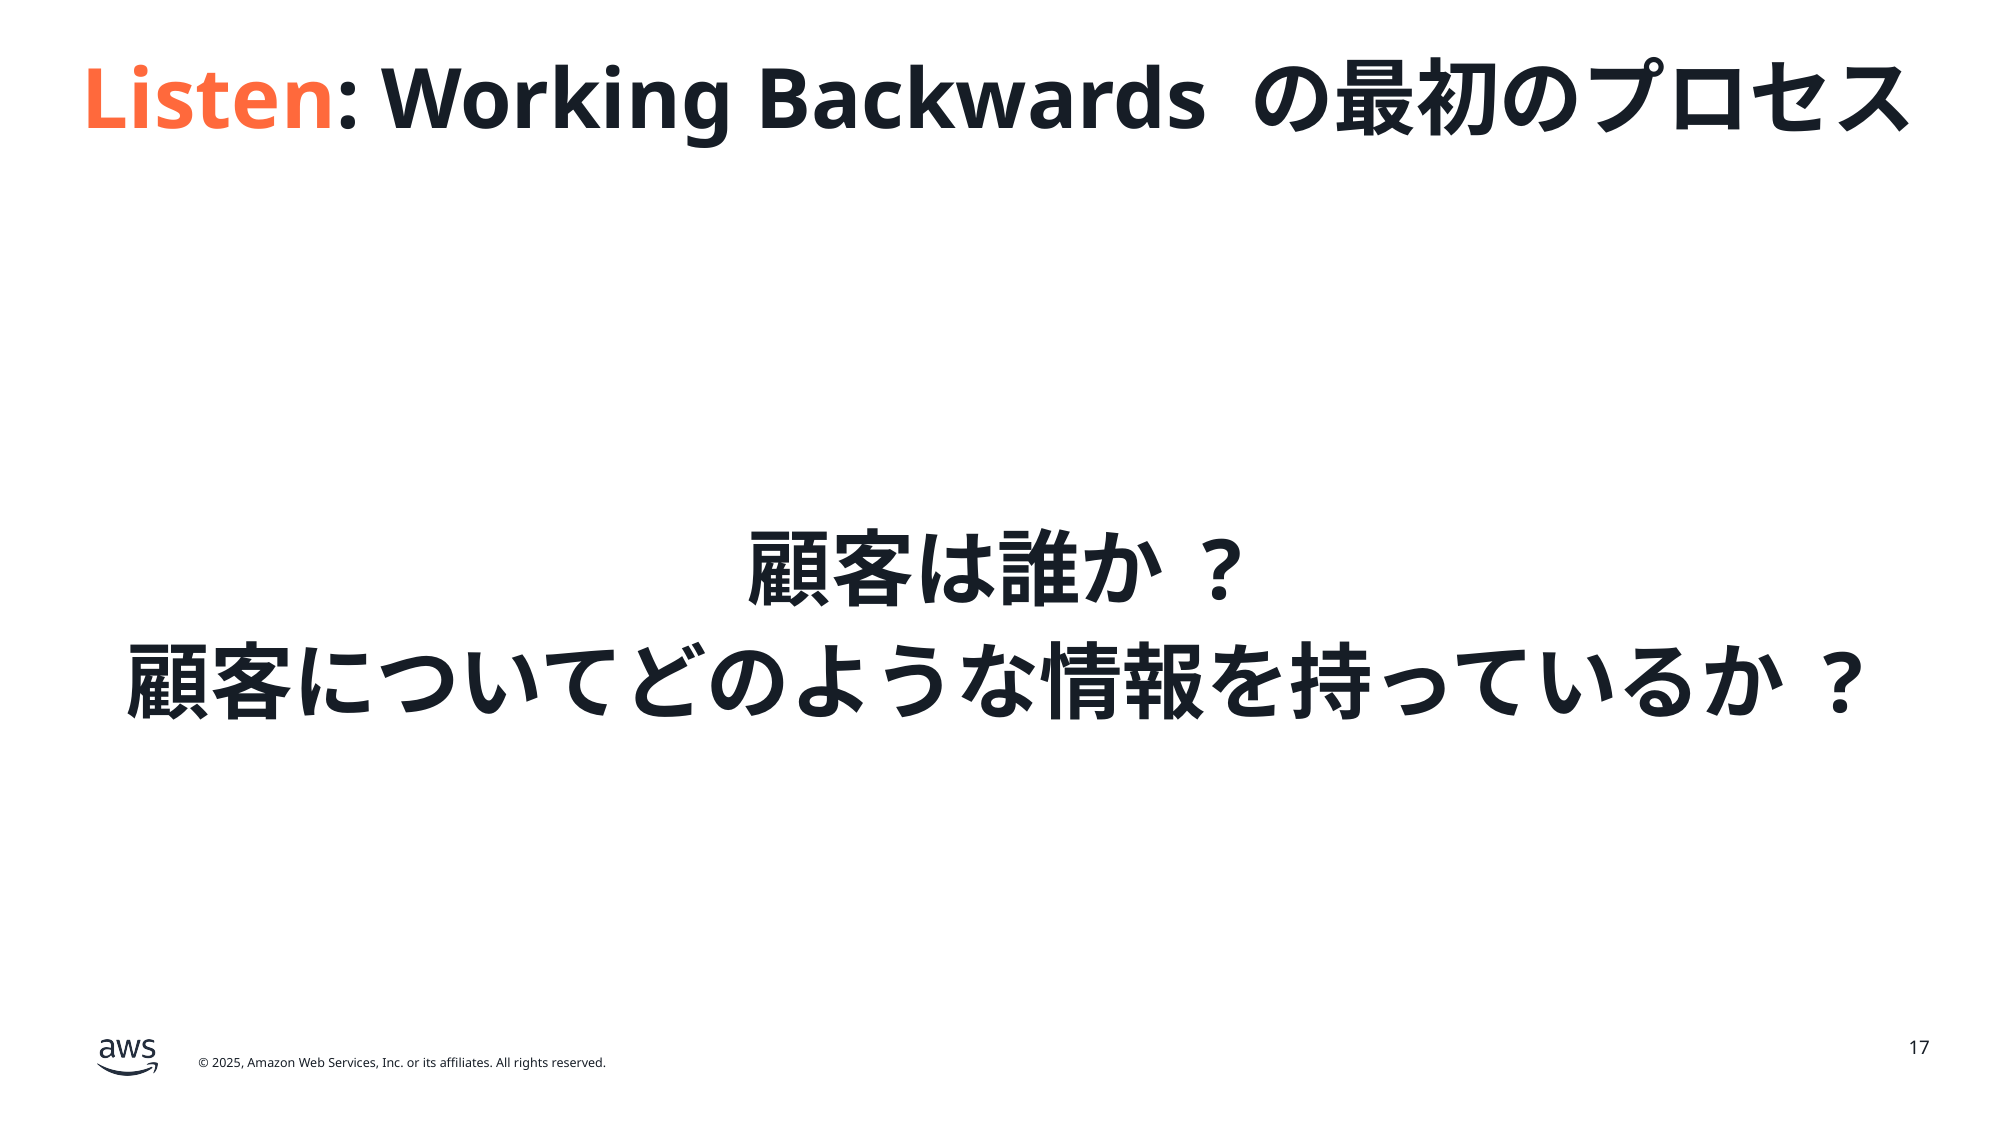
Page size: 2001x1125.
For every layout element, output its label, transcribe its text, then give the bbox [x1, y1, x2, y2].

title Listen: Working Backwards の最初のプロセス [66, 48, 1945, 150]
list 顧客は誰か ? 顧客についてどのような情報を持っているか ? [66, 396, 1945, 854]
picture [97, 1039, 158, 1076]
slide_number 17 [1495, 1018, 1945, 1079]
